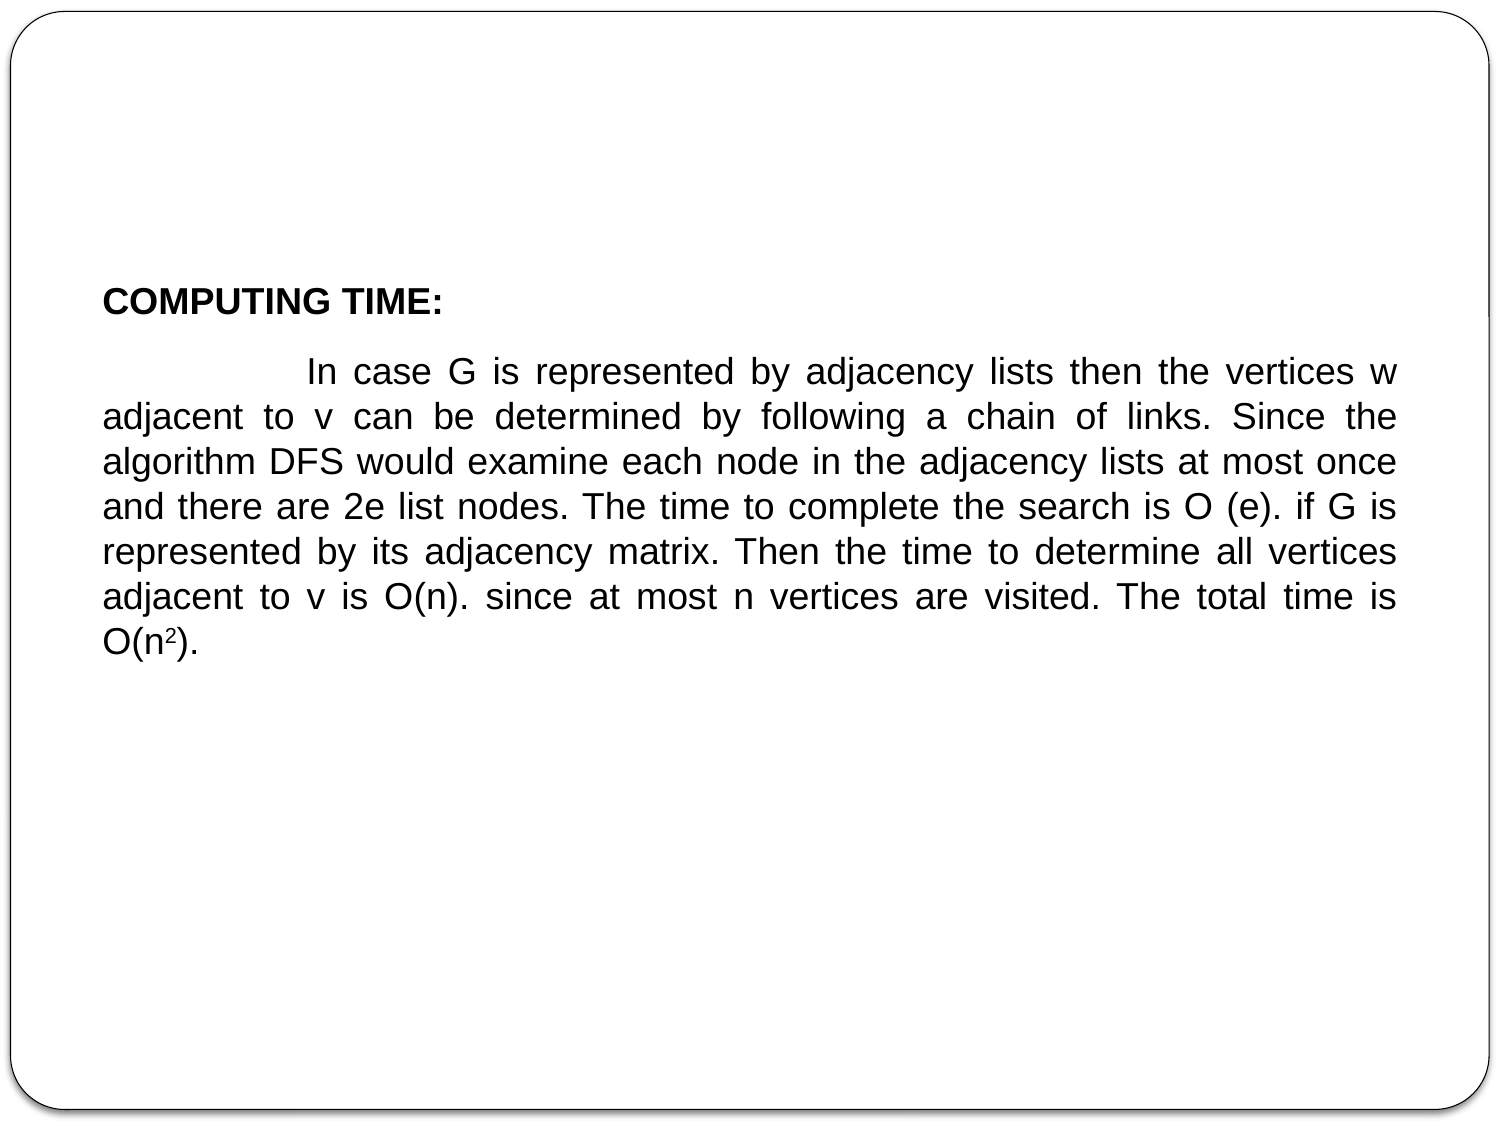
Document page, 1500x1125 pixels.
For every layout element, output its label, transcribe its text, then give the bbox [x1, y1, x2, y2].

text_box COMPUTING TIME: In case G is represented by adjacency lists then the vertices w adjacent to v can be determined by following a chain of links. Since the algorithm DFS would examine each node in the adjacency lists at most once and there are 2e list nodes. The time to complete the search is O (e). if G is represented by its adjacency matrix. Then the time to determine all vertices adjacent to v is O(n). since at most n vertices are visited. The total time is O(n2). [87, 269, 1413, 670]
